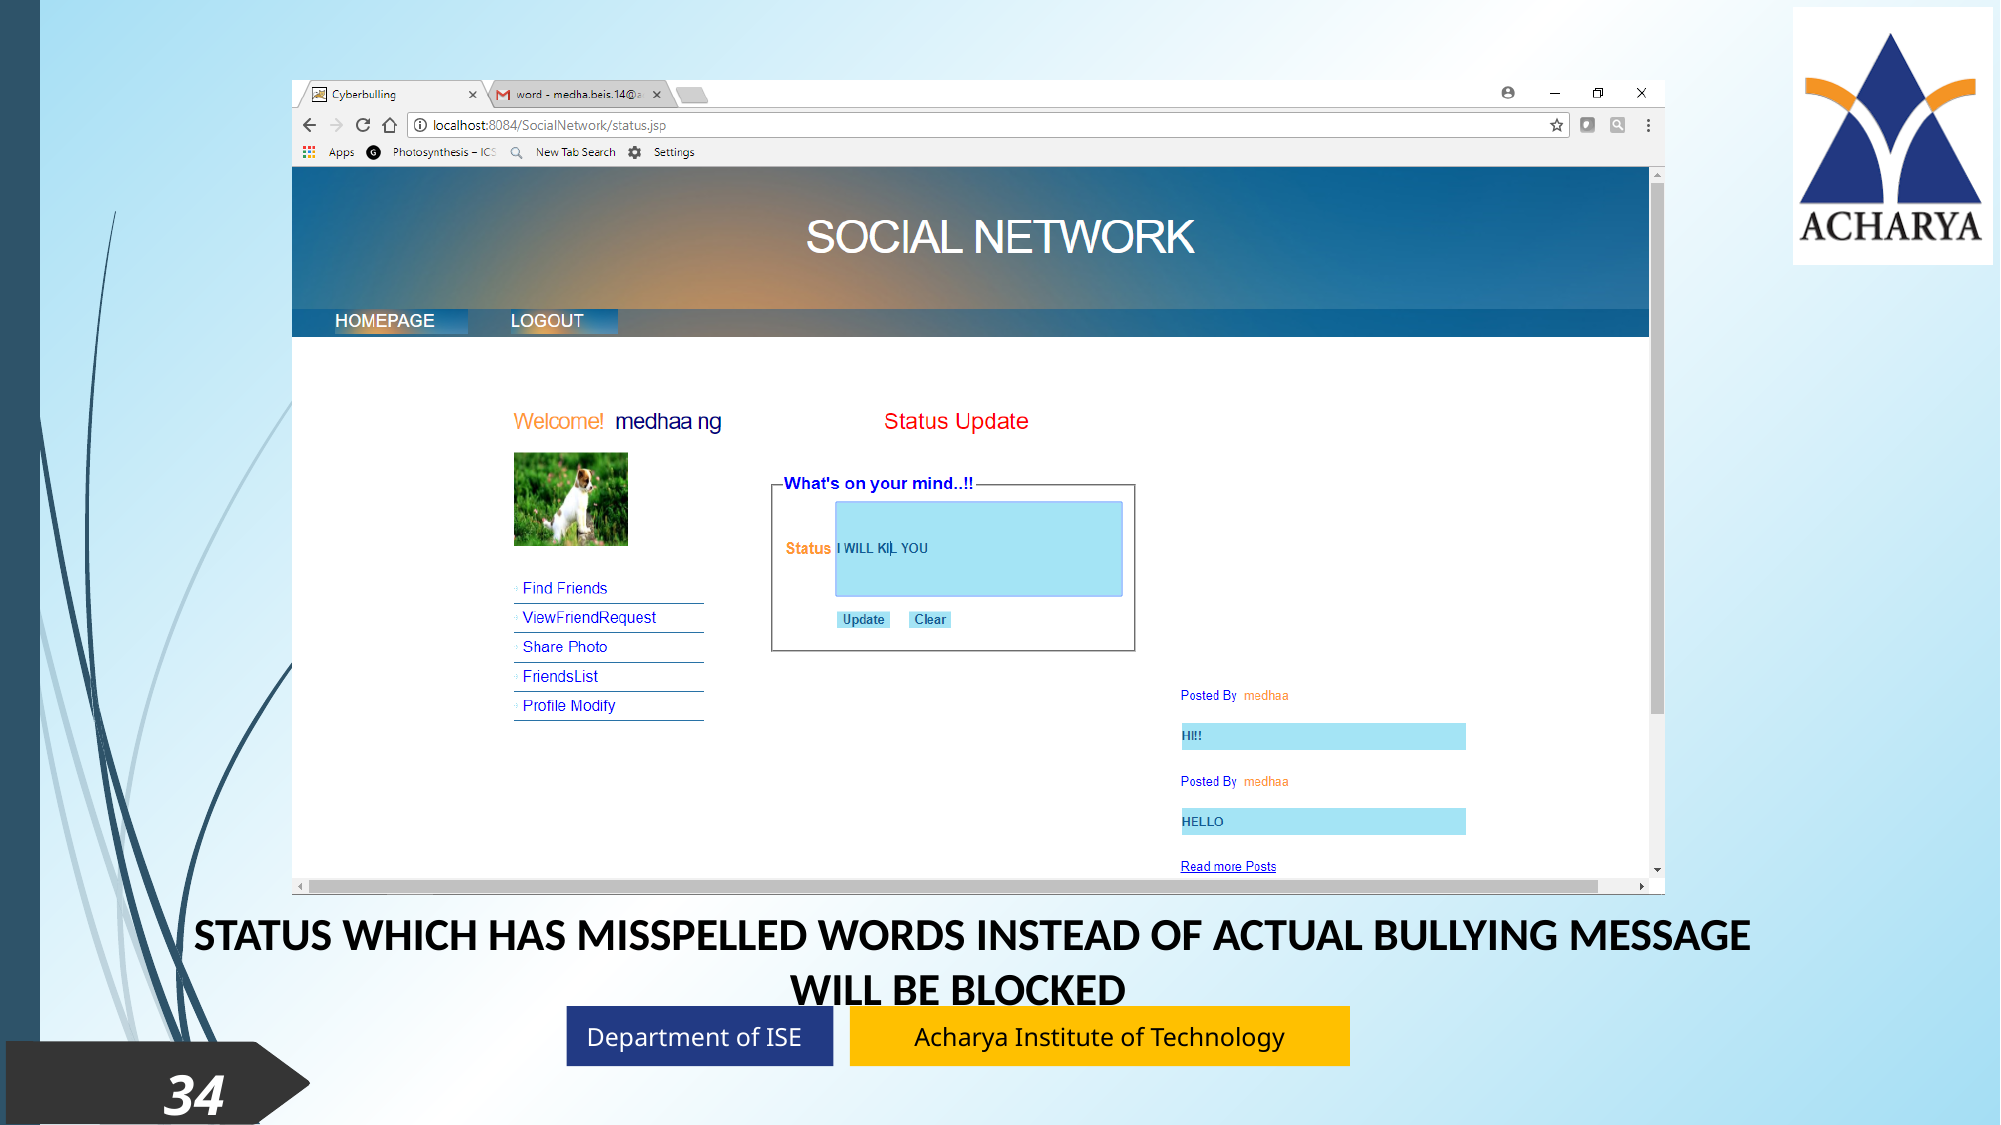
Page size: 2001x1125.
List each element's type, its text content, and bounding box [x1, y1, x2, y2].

picture [292, 80, 1665, 895]
picture [1793, 7, 1993, 265]
text_box STATUS WHICH HAS MISSPELLED WORDS INSTEAD OF ACTUAL BULLYING MESSAGE WILL BE BLOCKED [80, 911, 1836, 1007]
text_box 34 [111, 1052, 240, 1113]
